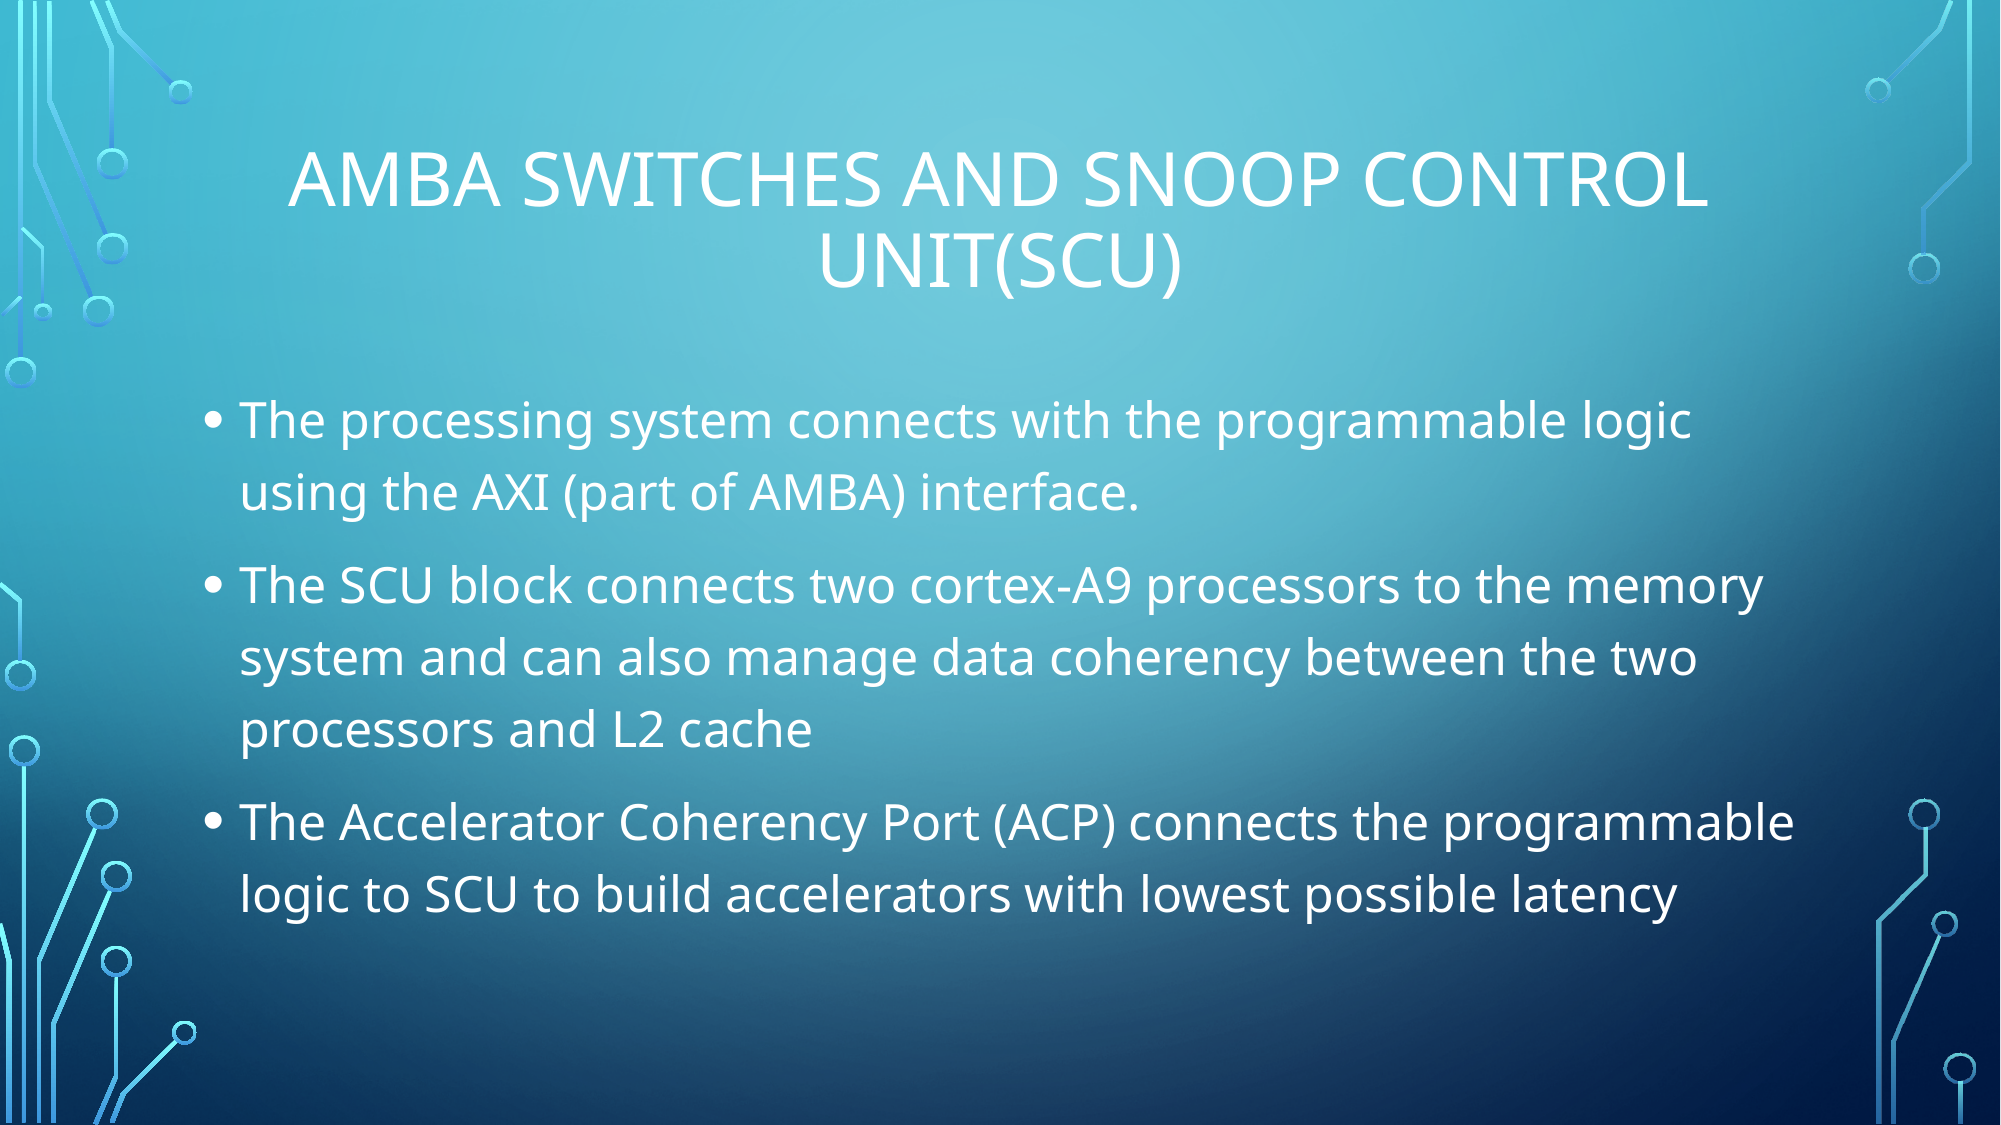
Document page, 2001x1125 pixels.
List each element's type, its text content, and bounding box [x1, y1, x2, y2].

list The processing system connects with the programmable logic using the AXI (part of AMBA) interface. The SCU block connects two cortex-A9 processors to the memory system and can also manage data coherency between the two processors and L2 cache The Accelerator Coherency Port (ACP) connects the programmable logic to SCU to build accelerators with lowest possible latency [187, 369, 1813, 950]
title AMBA Switches and snoop control unit(SCU) [187, 101, 1813, 344]
